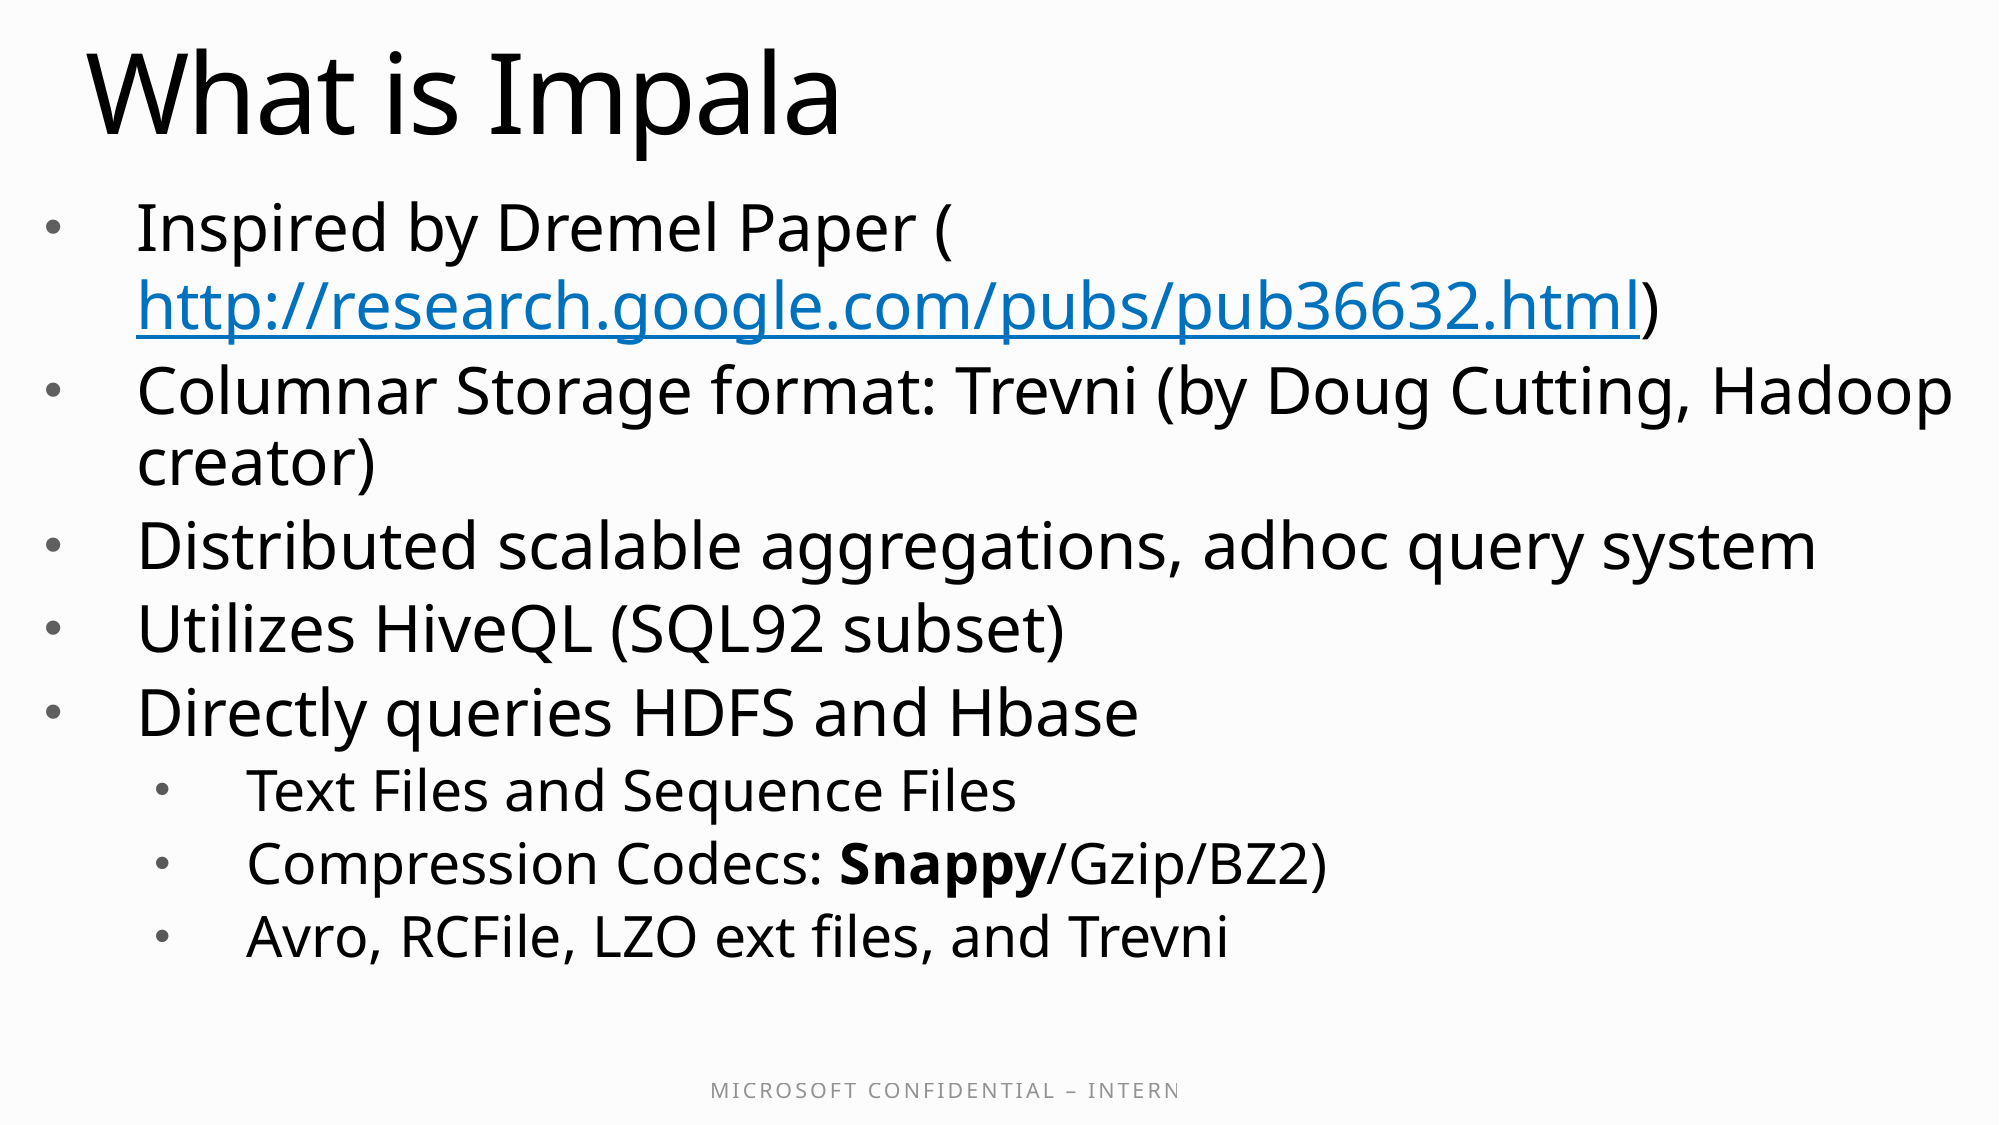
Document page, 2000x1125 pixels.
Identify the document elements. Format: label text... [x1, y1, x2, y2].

title What is Impala [85, 37, 1914, 161]
list Inspired by Dremel Paper (http://research.google.com/pubs/pub36632.html) Columnar Storage format: Trevni (by Doug Cutting, Hadoop creator) Distributed scalable aggregations, adhoc query system Utilizes HiveQL (SQL92 subset) Directly queries HDFS and Hbase Text Files and Sequence Files Compression Codecs: Snappy/Gzip/BZ2) Avro, RCFile, LZO ext files, and Trevni [44, 195, 1956, 1005]
